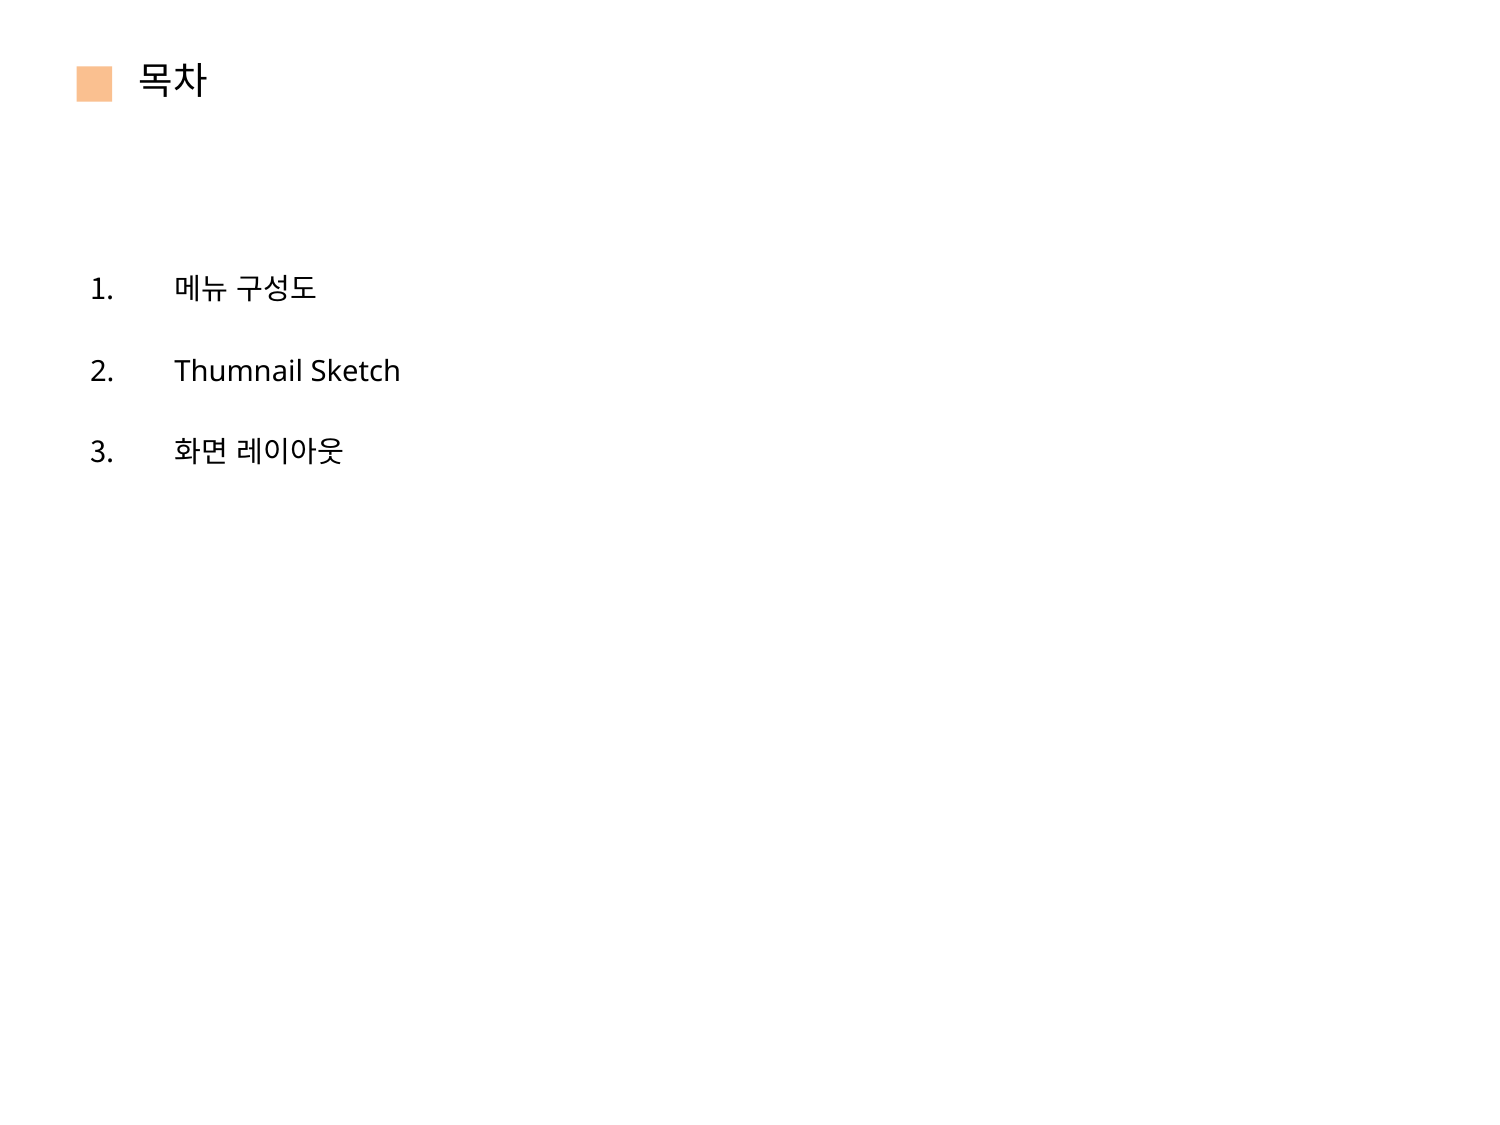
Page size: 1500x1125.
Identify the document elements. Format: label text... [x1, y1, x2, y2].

title 목차 [123, 45, 290, 114]
text_box [75, 64, 114, 104]
list 메뉴 구성도 Thumnail Sketch 화면 레이아웃 [75, 262, 1425, 1005]
